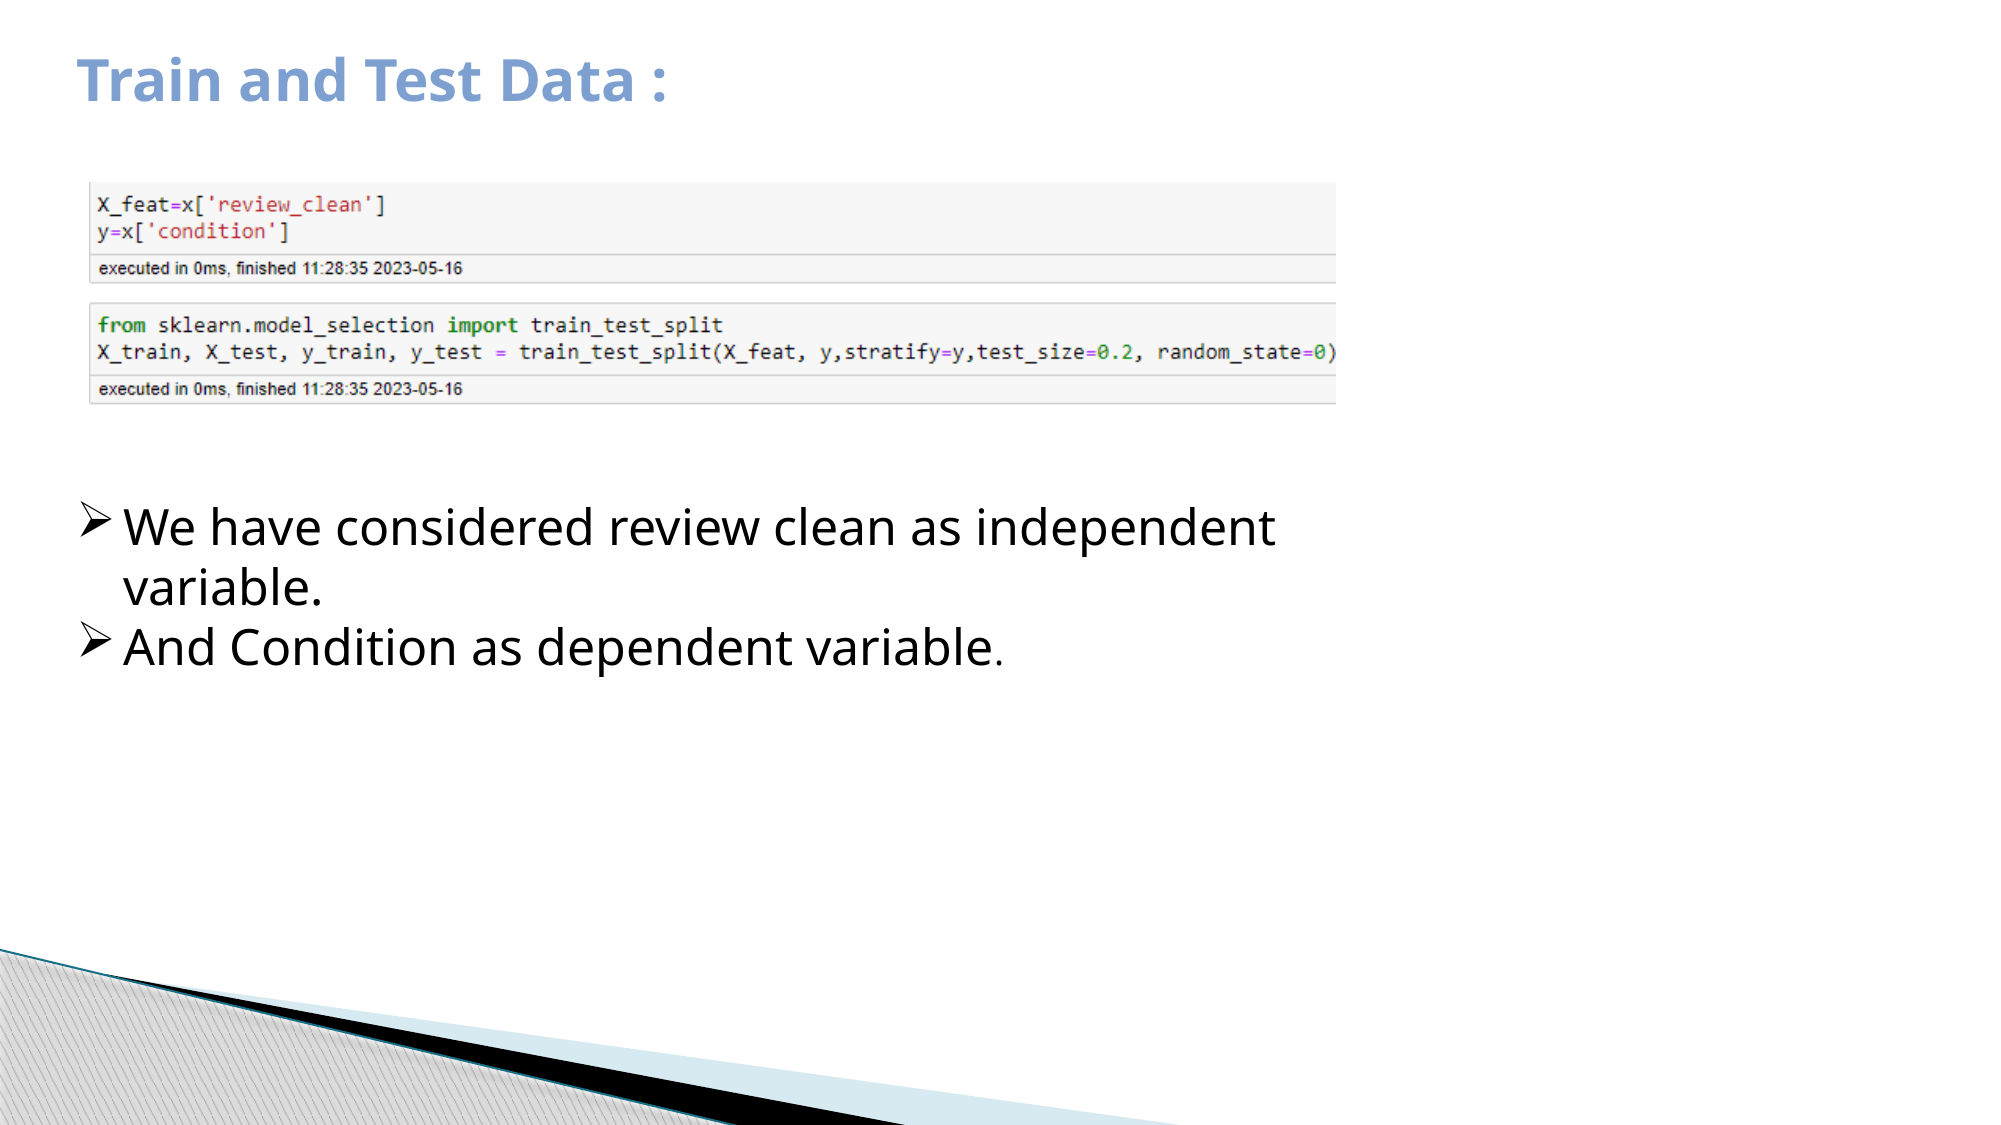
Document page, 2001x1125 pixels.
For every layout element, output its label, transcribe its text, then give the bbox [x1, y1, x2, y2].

text_box We have considered review clean as independent variable. And Condition as dependent variable. [61, 487, 1308, 683]
picture [89, 182, 1336, 415]
text_box Train and Test Data : [61, 35, 967, 121]
